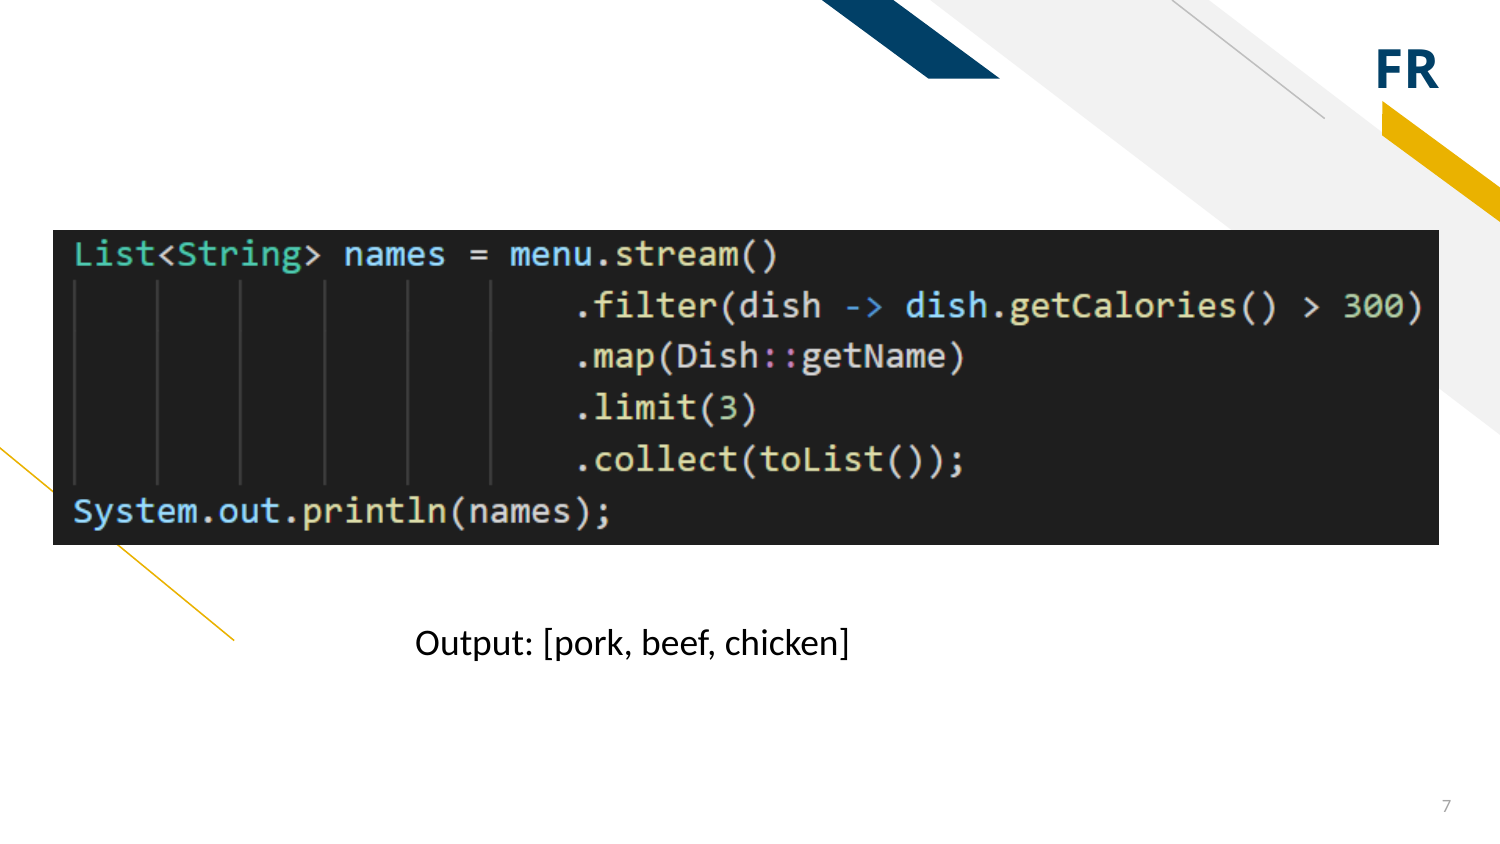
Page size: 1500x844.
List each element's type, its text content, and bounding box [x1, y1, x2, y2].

picture [53, 230, 1439, 545]
list Output: [pork, beef, chicken] [347, 617, 895, 776]
slide_number 7 [1371, 782, 1463, 827]
